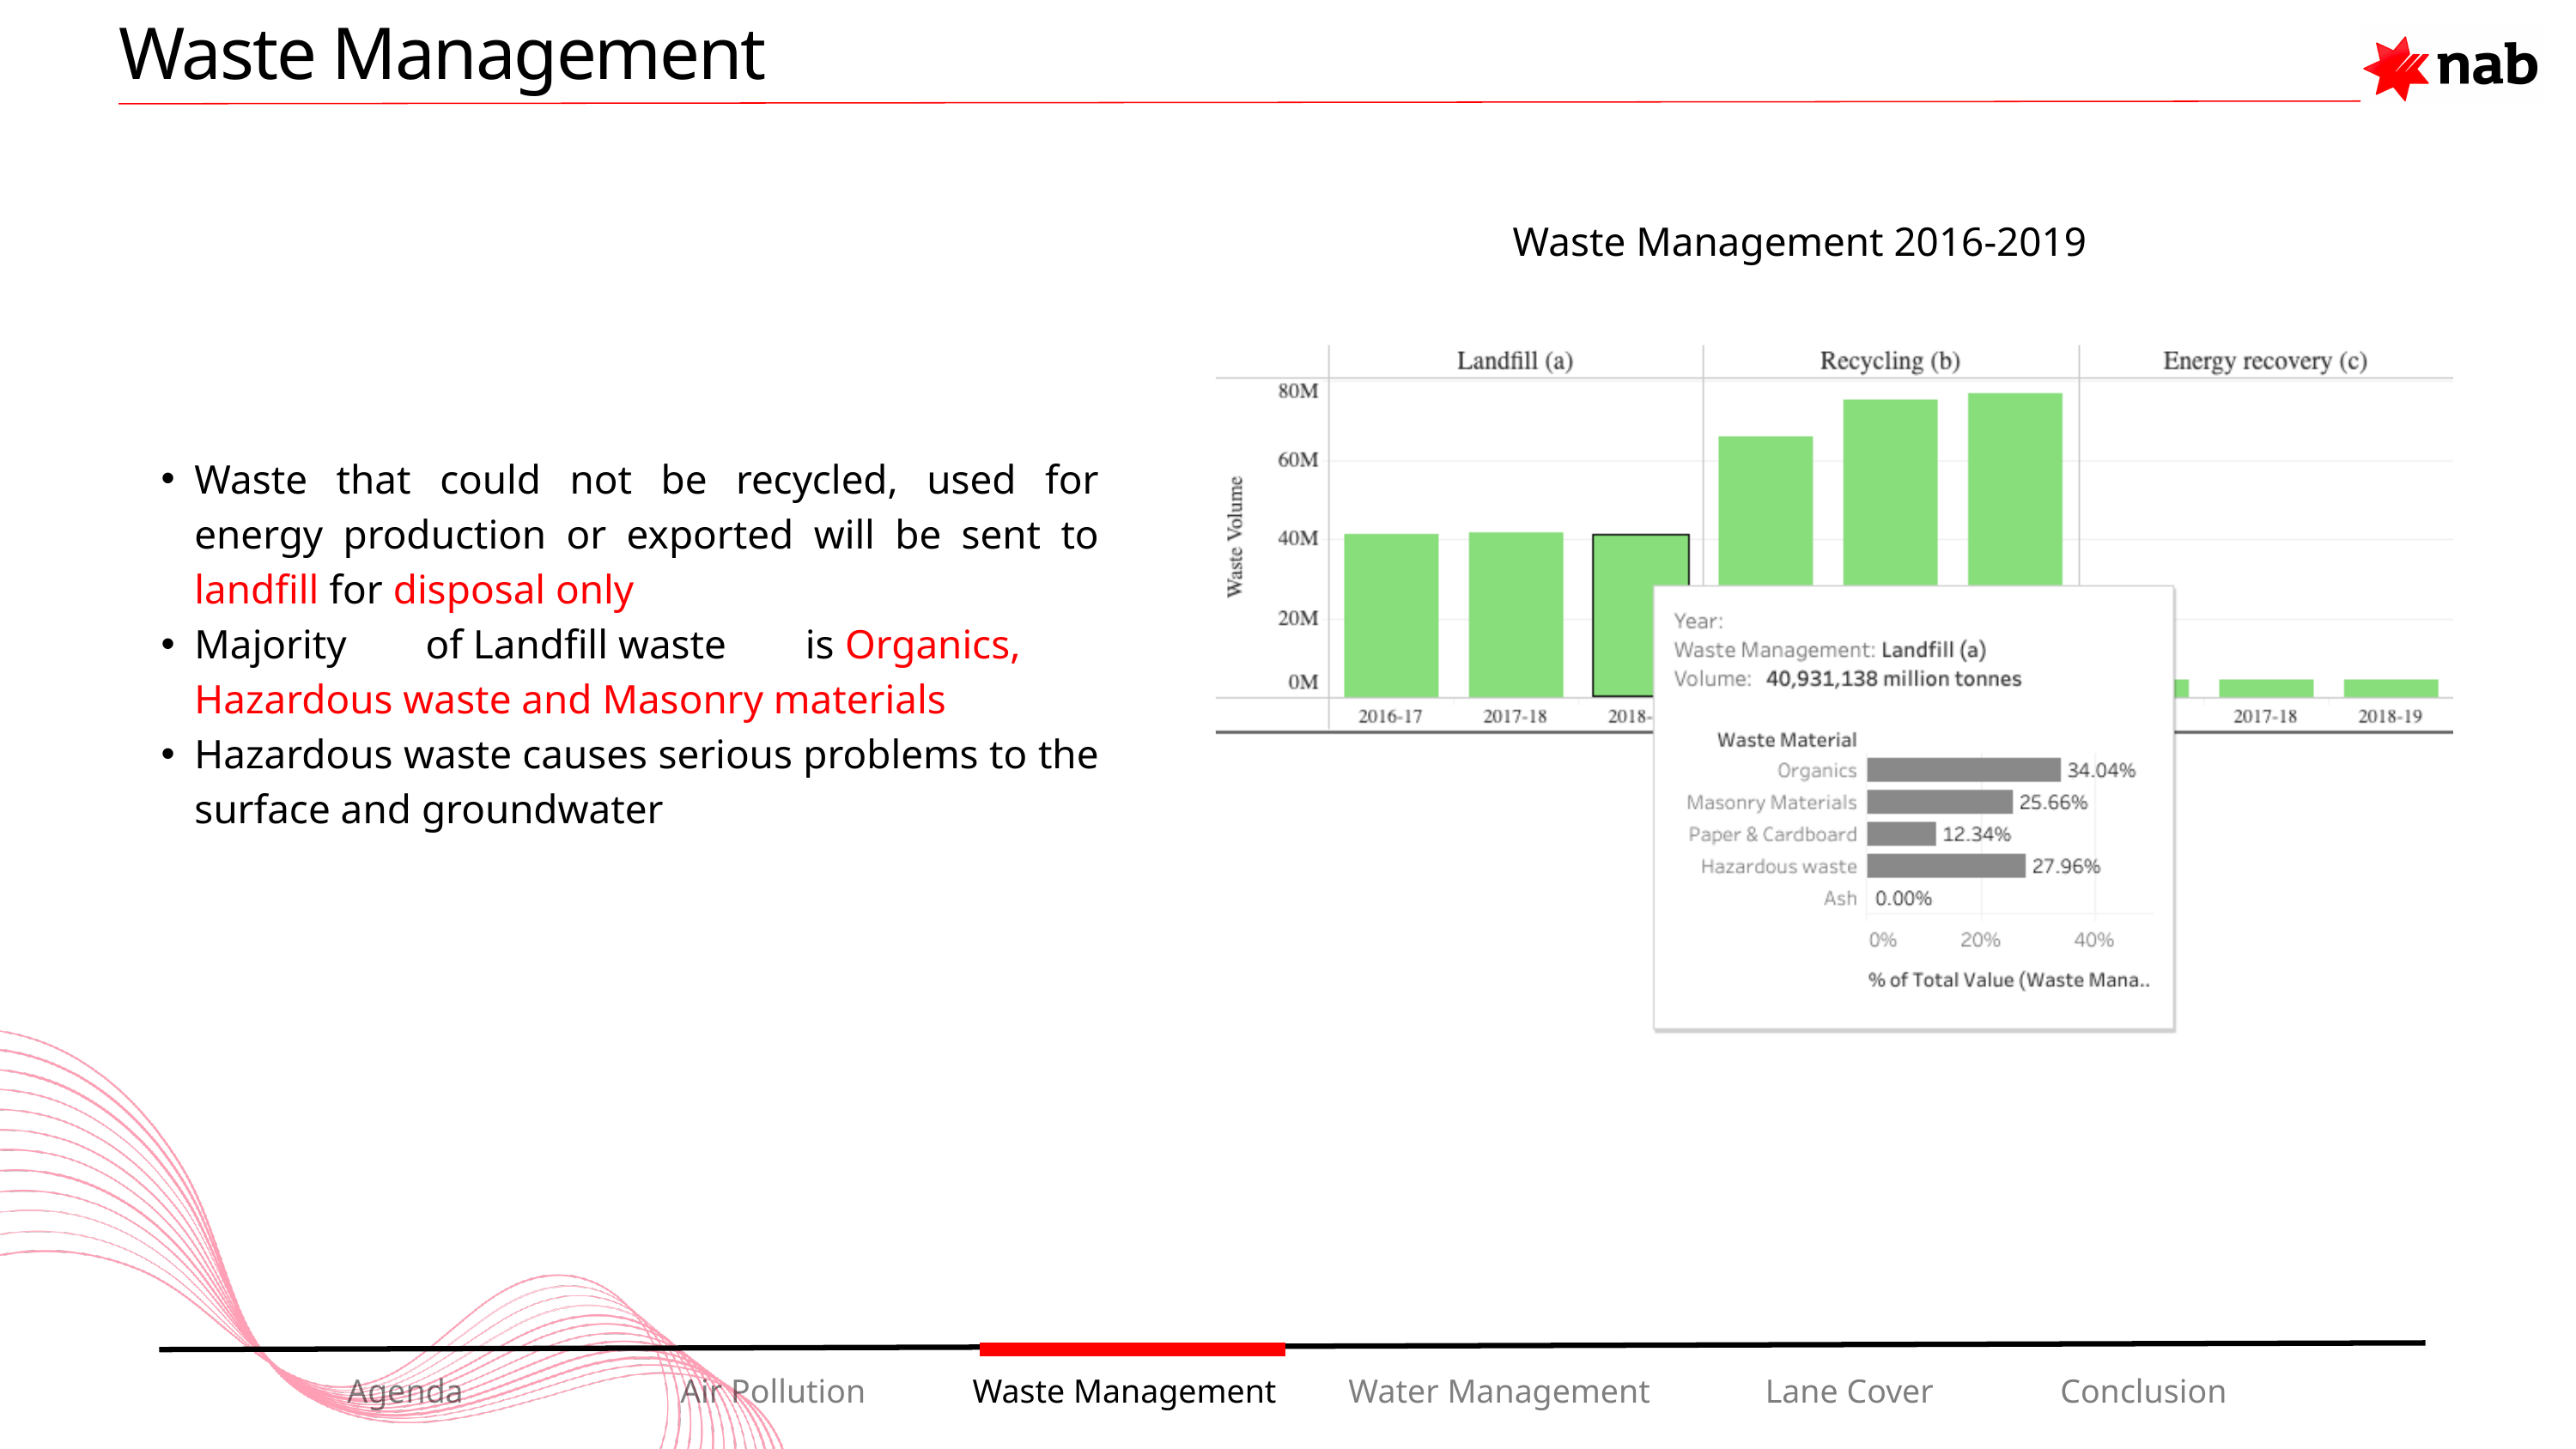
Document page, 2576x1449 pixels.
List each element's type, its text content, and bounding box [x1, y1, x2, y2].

text_box [1215, 328, 2453, 1054]
text_box Agenda [344, 1364, 466, 1410]
text_box Waste that could not be recycled, used for energy production or exported will be sent to landfill for disposal only Majority of Landfill waste is Organics, Hazardous waste and Masonry materials Hazardous waste causes serious problems to the surface and groundwater [127, 391, 1100, 877]
text_box Conclusion [2056, 1364, 2232, 1410]
text_box Air Pollution [680, 1364, 866, 1410]
text_box Waste Management [118, 22, 2081, 94]
text_box [2360, 19, 2546, 107]
text_box Waste Management [962, 1364, 1287, 1410]
text_box Lane Cover [1761, 1364, 1938, 1410]
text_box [979, 1343, 1286, 1357]
text_box [0, 1009, 795, 1449]
text_box Water Management [1344, 1364, 1664, 1410]
text_box Waste Management 2016-2019 [1512, 209, 2180, 264]
